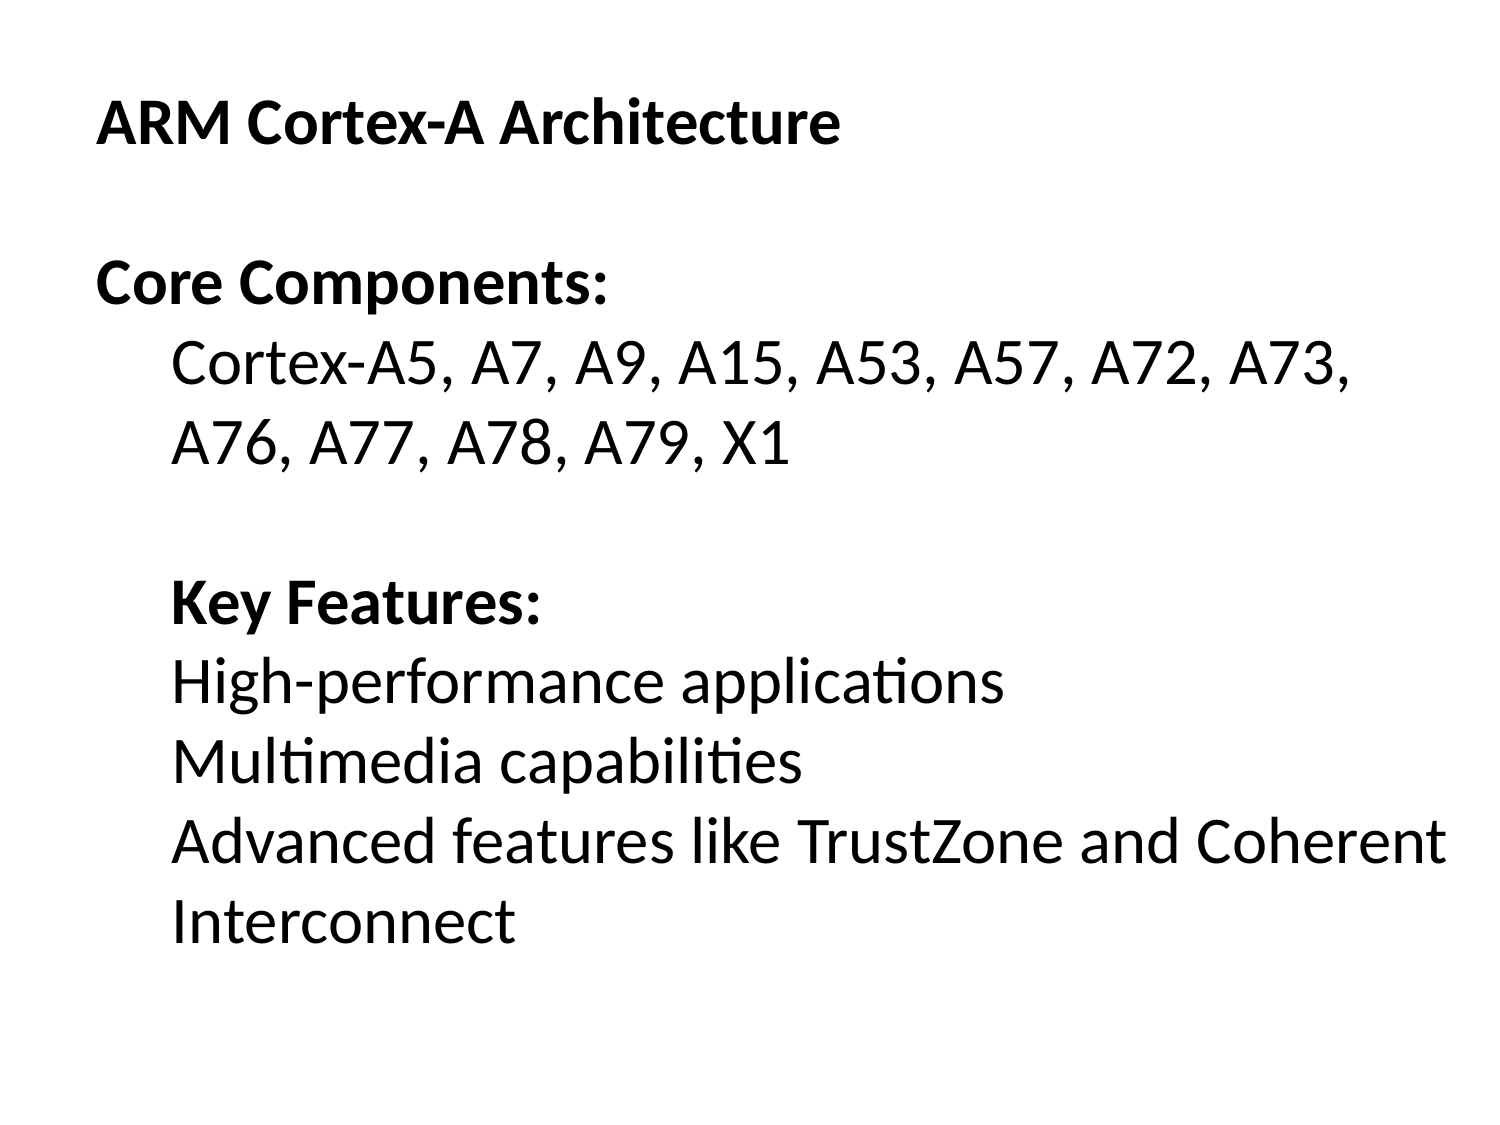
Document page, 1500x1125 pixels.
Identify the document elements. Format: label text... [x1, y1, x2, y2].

text_box ARM Cortex-A Architecture Core Components: Cortex-A5, A7, A9, A15, A53, A57, A72, A73, A76, A77, A78, A79, X1 Key Features: High-performance applications Multimedia capabilities Advanced features like TrustZone and Coherent Interconnect [82, 70, 1465, 965]
